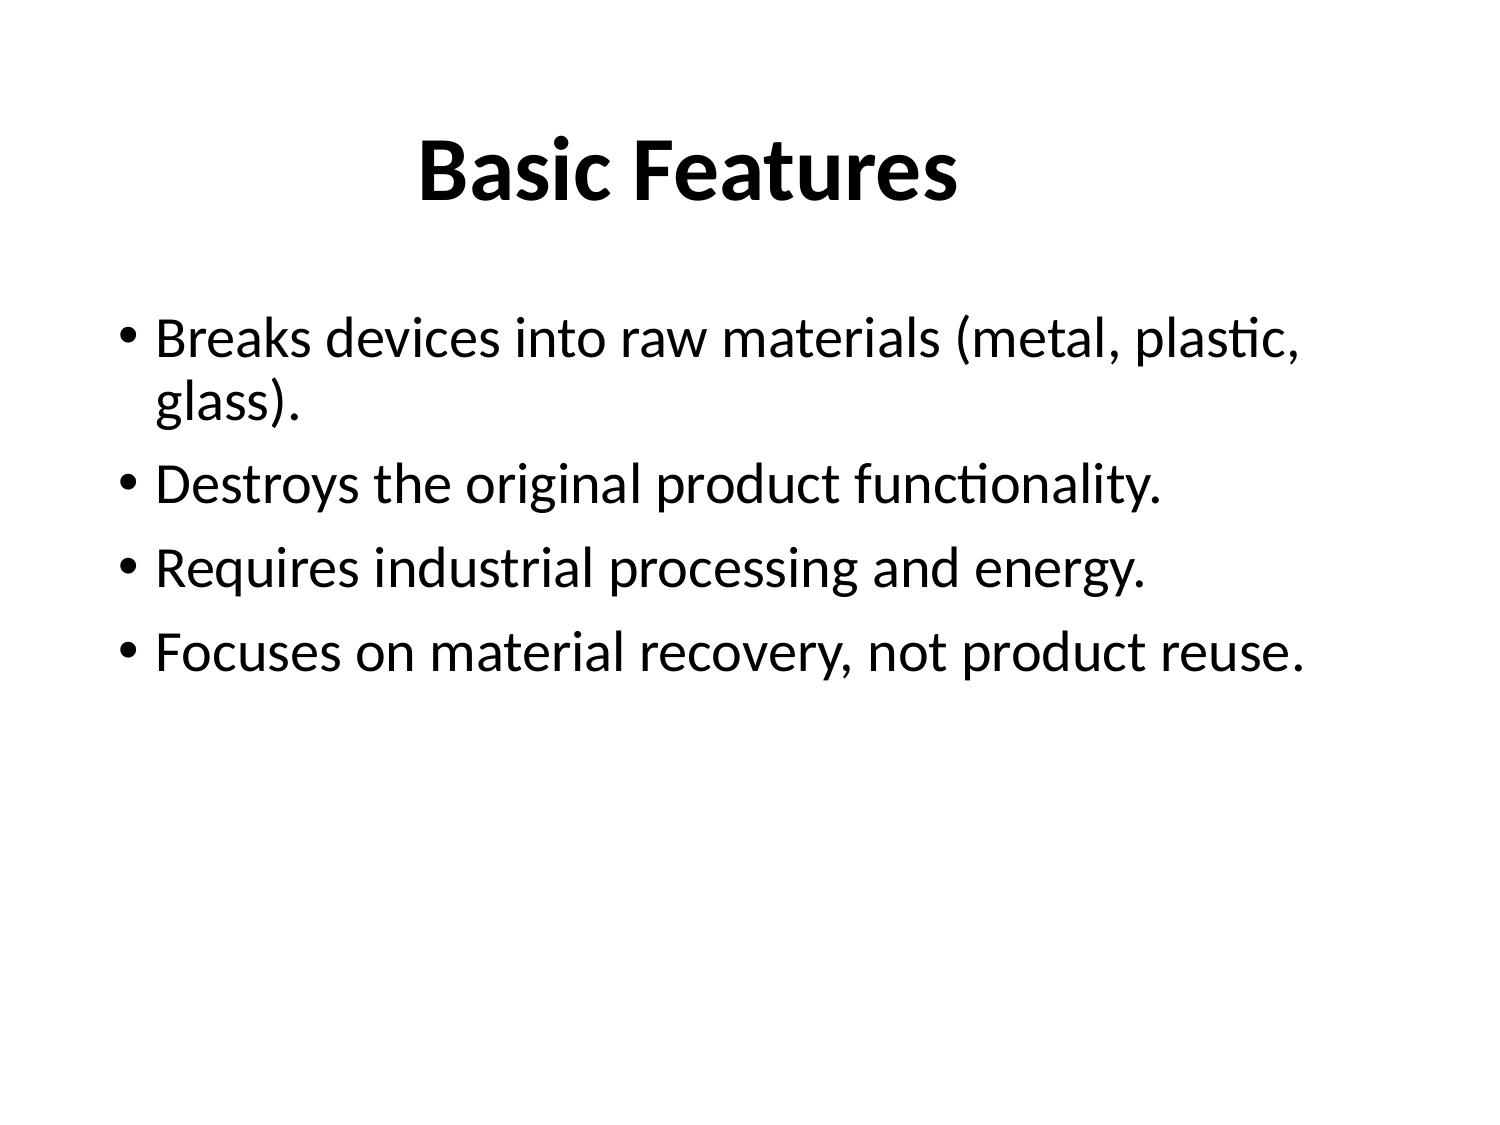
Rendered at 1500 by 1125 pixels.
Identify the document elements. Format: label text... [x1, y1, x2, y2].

title Basic Features [402, 61, 1500, 280]
list Breaks devices into raw materials (metal, plastic, glass). Destroys the original product functionality. Requires industrial processing and energy. Focuses on material recovery, not product reuse. [103, 299, 1397, 1014]
